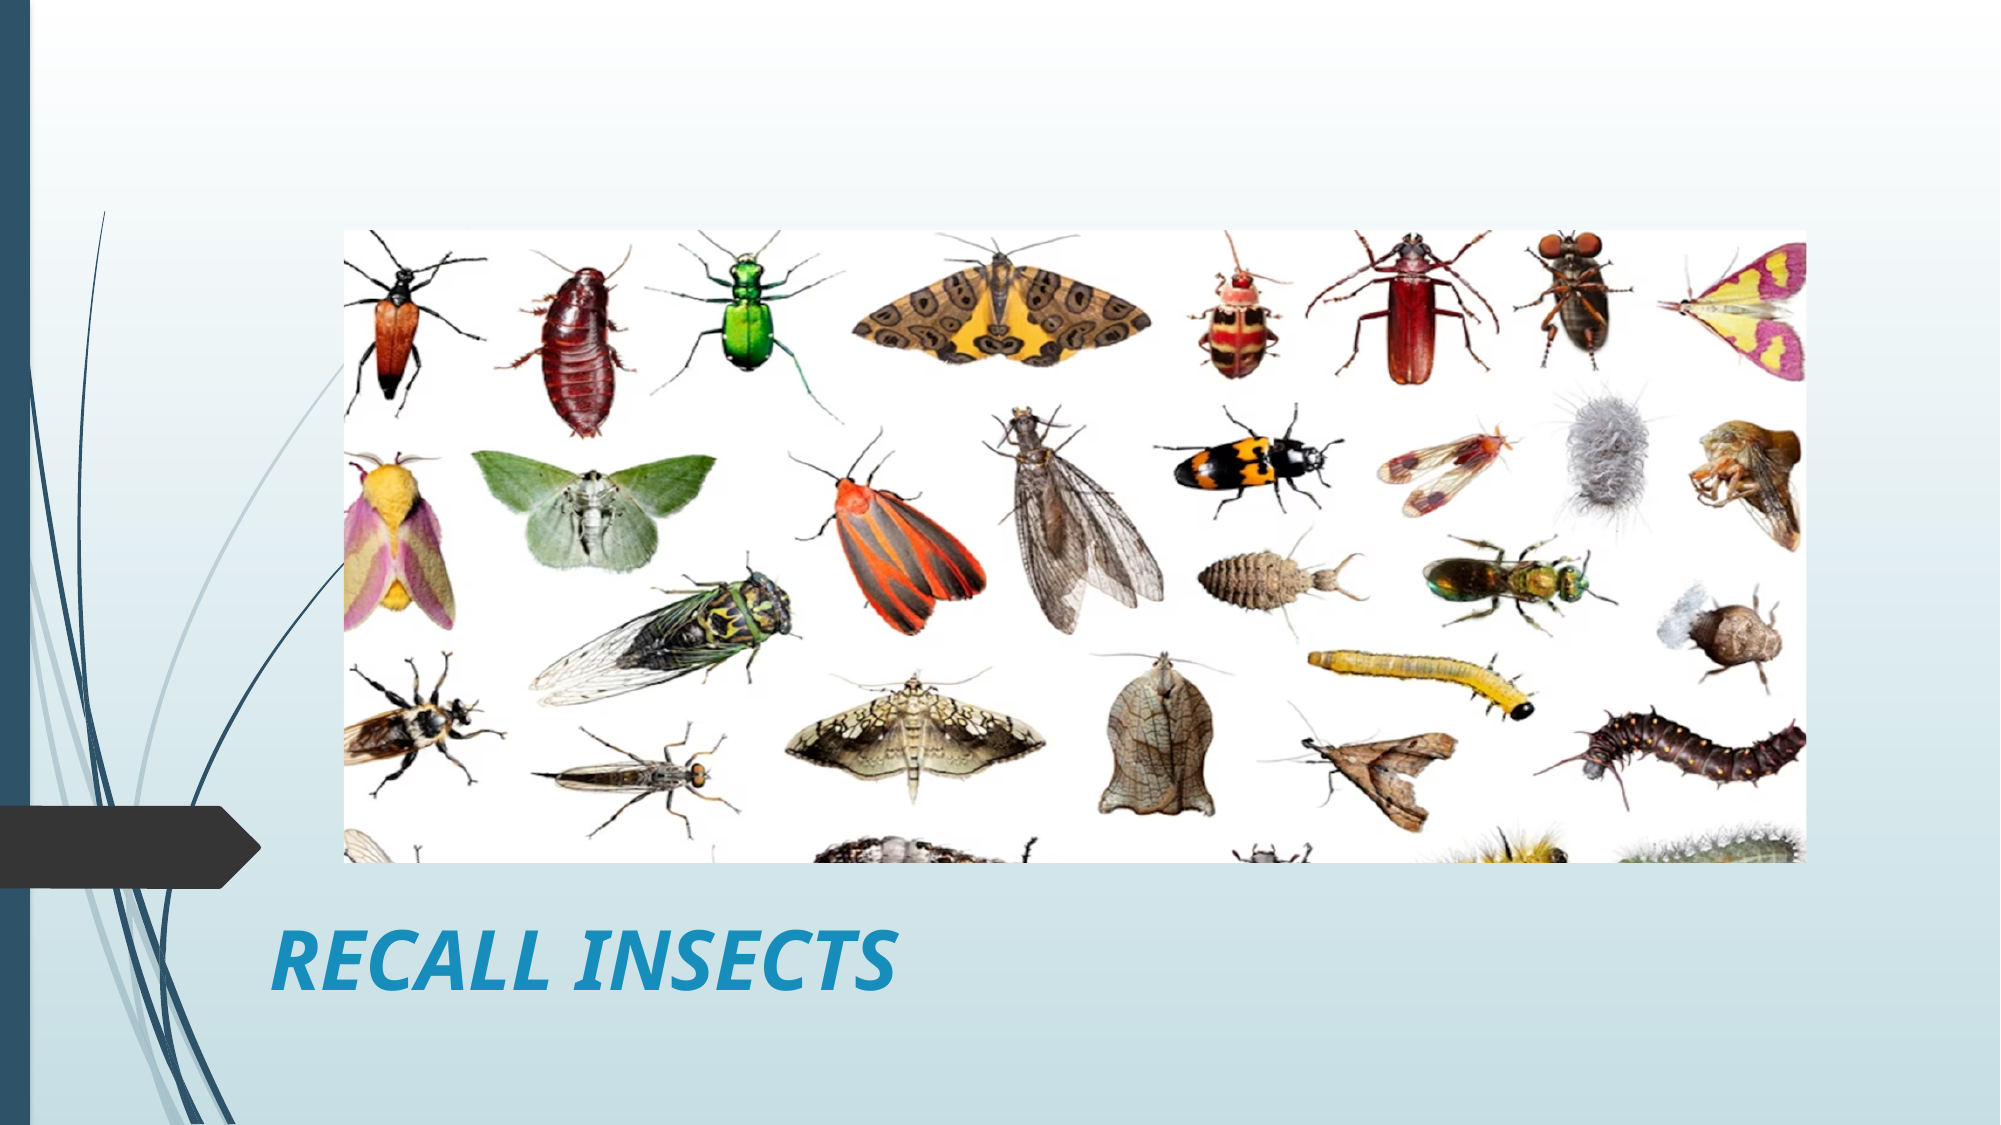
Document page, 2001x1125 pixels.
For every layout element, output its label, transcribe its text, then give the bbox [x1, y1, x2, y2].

title RECALL INSECTS [254, 862, 1888, 1016]
picture [343, 230, 1807, 864]
